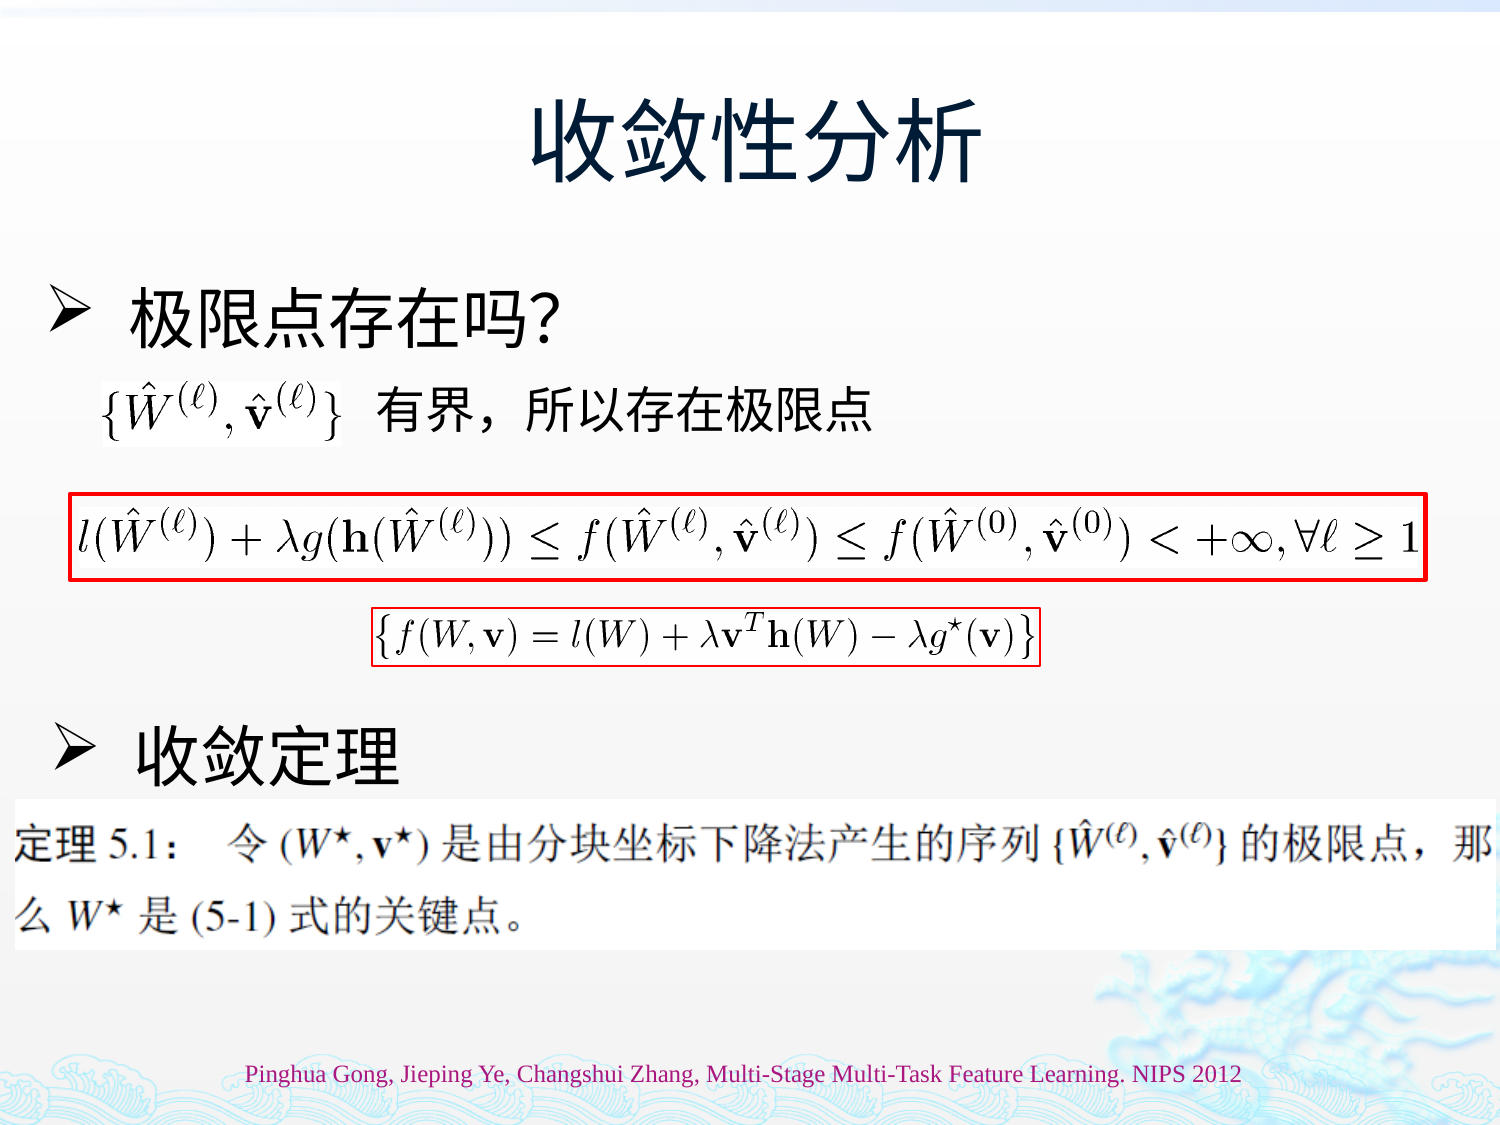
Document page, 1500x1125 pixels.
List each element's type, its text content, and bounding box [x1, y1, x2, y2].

picture [15, 798, 1496, 950]
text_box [374, 608, 1036, 665]
text_box [370, 606, 1042, 668]
footer Pinghua Gong, Jieping Ye, Changshui Zhang, Multi-Stage Multi-Task Feature Learning. NIPS 2012 [210, 1042, 1278, 1103]
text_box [99, 377, 344, 448]
text_box 有界，所以存在极限点 [360, 370, 951, 446]
title 收敛性分析 [64, 45, 1447, 233]
text_box [68, 492, 1428, 582]
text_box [77, 503, 1420, 569]
text_box 收敛定理 [35, 707, 1028, 798]
text_box 极限点存在吗？ [29, 269, 1022, 365]
